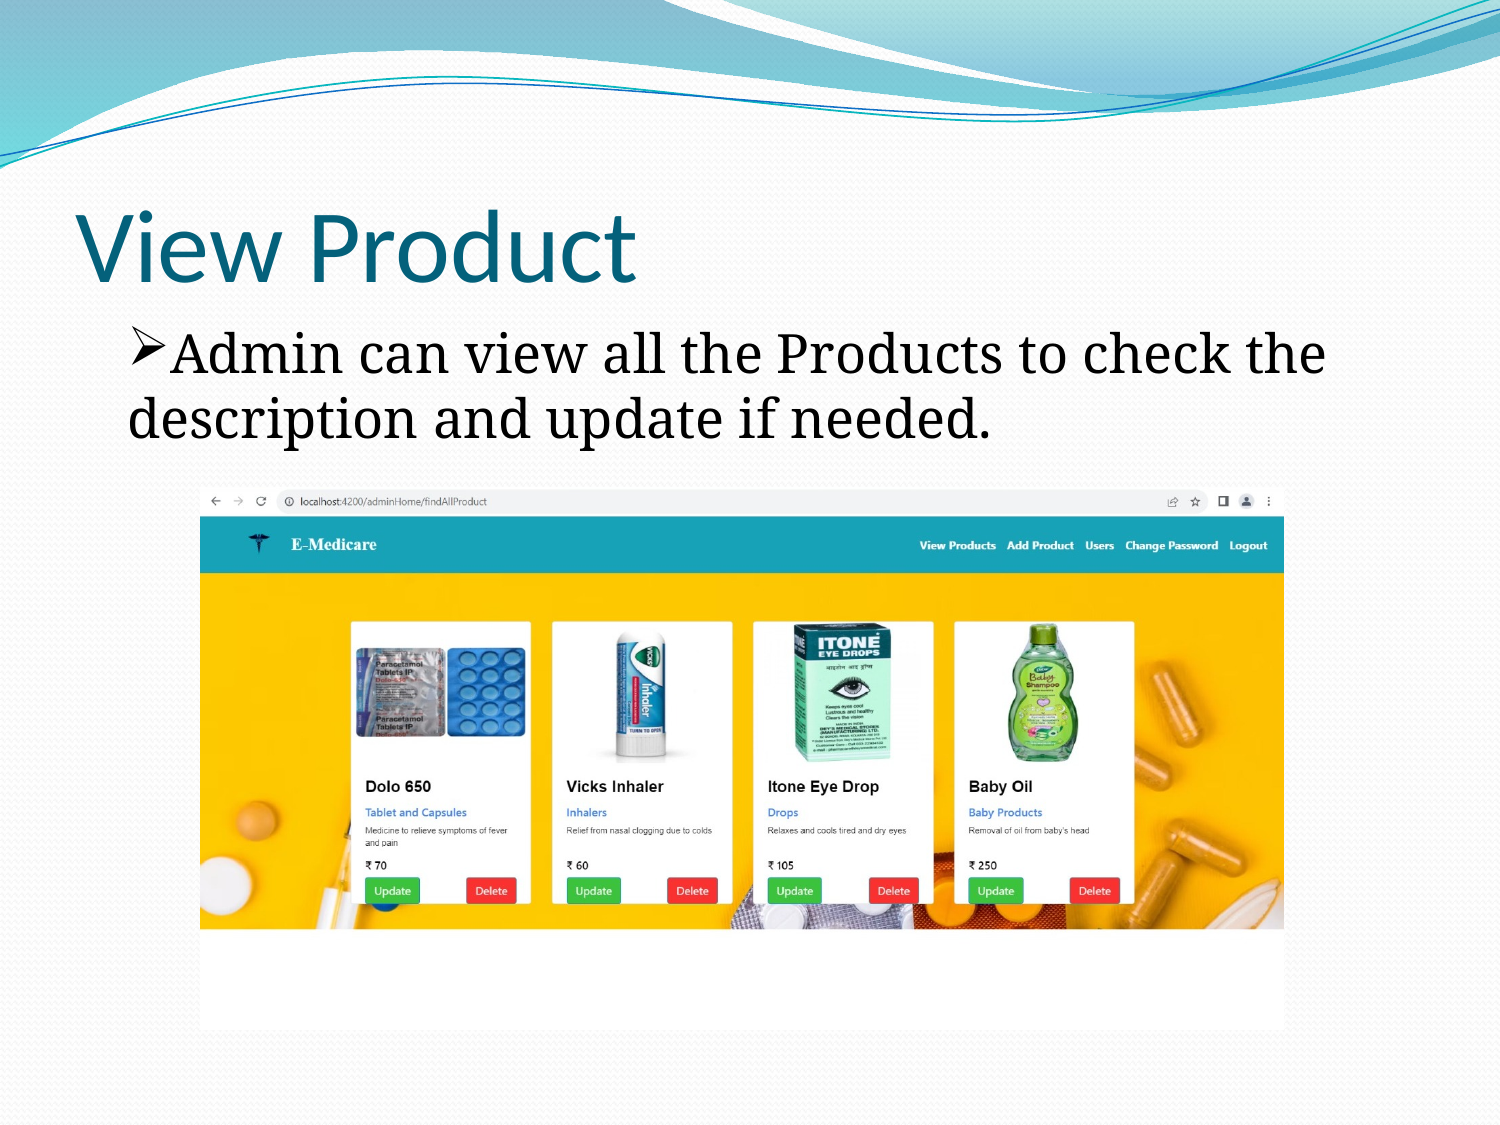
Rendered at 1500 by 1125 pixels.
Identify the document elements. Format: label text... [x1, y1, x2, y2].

picture [199, 487, 1284, 1030]
text_box Admin can view all the Products to check the description and update if needed. [112, 312, 1475, 458]
title View Product [75, 115, 1438, 303]
